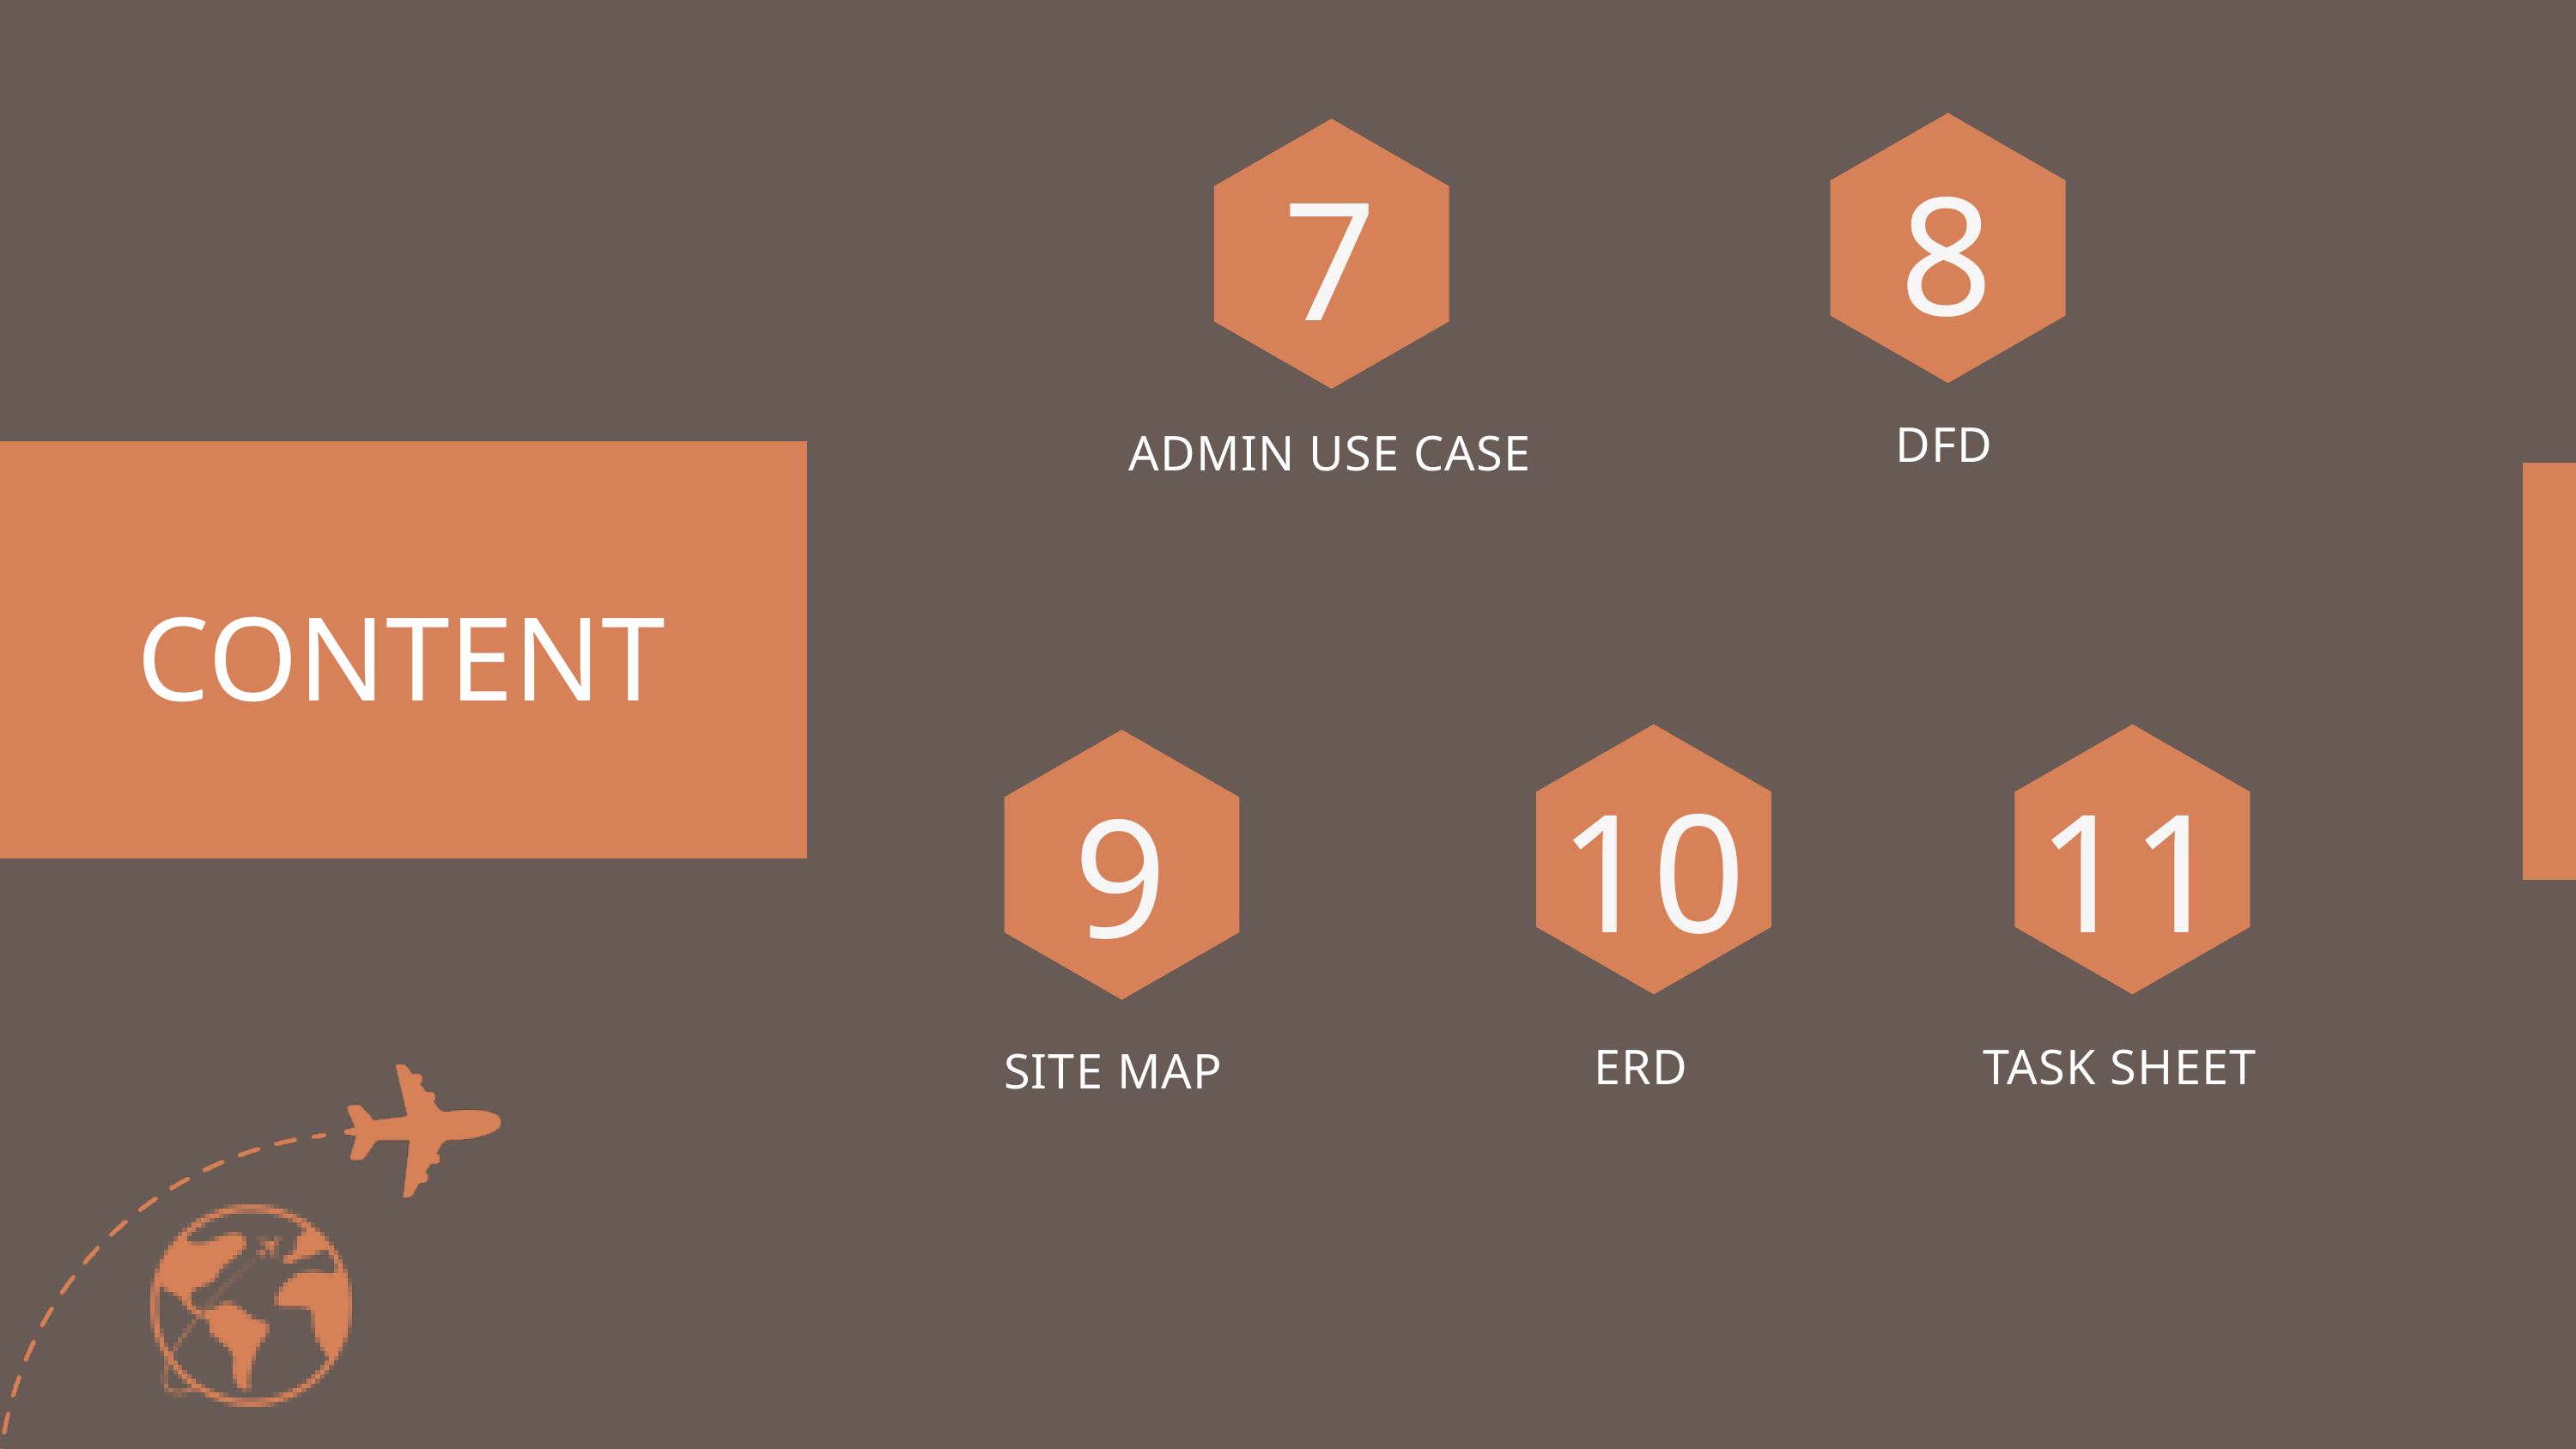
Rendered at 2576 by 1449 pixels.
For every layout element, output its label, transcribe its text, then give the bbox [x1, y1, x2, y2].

text_box ADMIN USE CASE [1108, 413, 1552, 481]
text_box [1213, 118, 1449, 390]
text_box DFD [1721, 404, 2166, 472]
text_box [2522, 462, 2576, 881]
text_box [890, 729, 1336, 1094]
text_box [1897, 724, 2342, 1092]
text_box [0, 1064, 507, 1449]
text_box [1419, 724, 1864, 1092]
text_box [1830, 112, 2066, 384]
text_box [0, 440, 808, 859]
